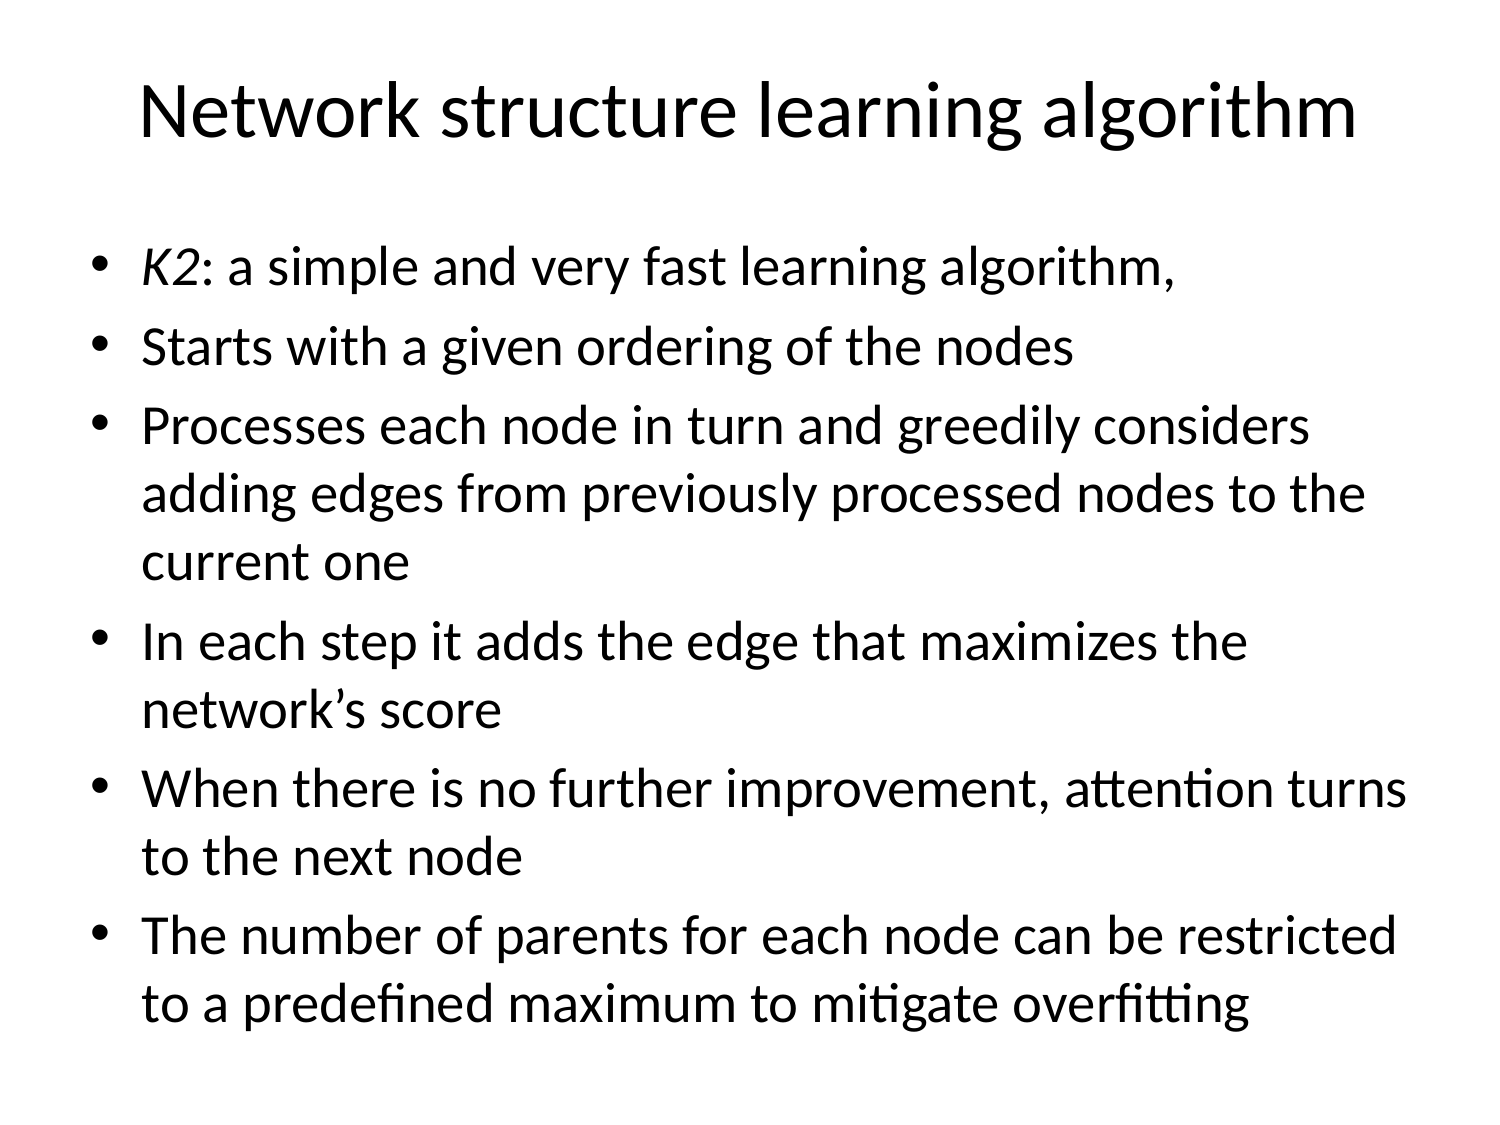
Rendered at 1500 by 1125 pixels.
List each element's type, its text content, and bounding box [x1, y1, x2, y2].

title Network structure learning algorithm [75, 11, 1425, 200]
list K2: a simple and very fast learning algorithm, Starts with a given ordering of the nodes Processes each node in turn and greedily considers adding edges from previously processed nodes to the current one In each step it adds the edge that maximizes the network’s score When there is no further improvement, attention turns to the next node The number of parents for each node can be restricted to a predefined maximum to mitigate overfitting [75, 221, 1425, 1096]
